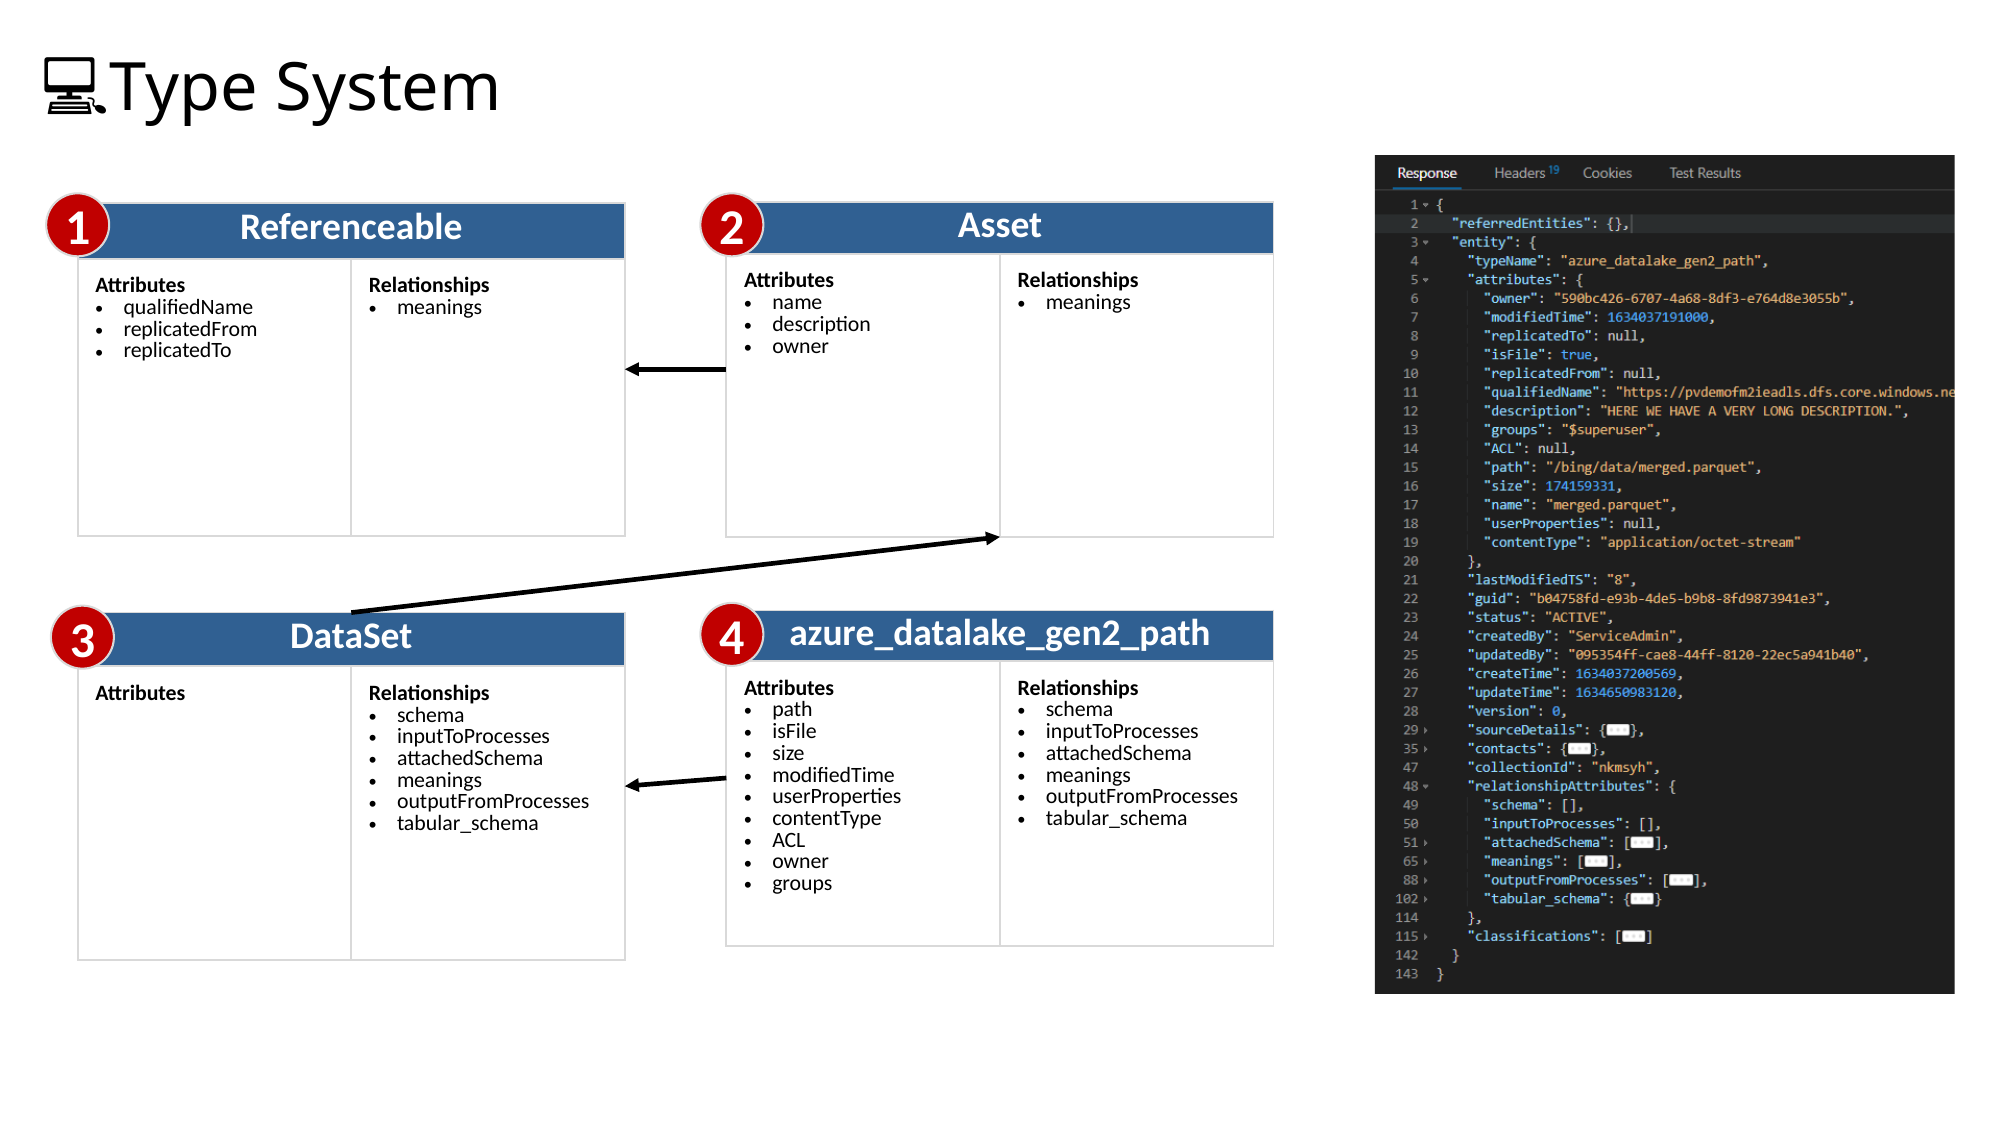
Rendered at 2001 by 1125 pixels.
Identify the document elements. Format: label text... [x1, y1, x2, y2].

picture [1374, 155, 1955, 994]
table_header Asset [750, 203, 1273, 253]
table_cell Relationships schema inputToProcesses attachedSchema meanings outputFromProcesses tabular_schema [352, 667, 624, 959]
text_box 1 [45, 192, 111, 258]
table_header azure_datalake_gen2_path [754, 611, 1273, 660]
table_cell Relationships meanings [352, 260, 624, 535]
text_box 3 [49, 604, 115, 670]
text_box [351, 536, 1000, 613]
table_cell Attributes [79, 667, 350, 959]
text_box 2 [699, 192, 765, 258]
title 💻Type System [0, 0, 1514, 144]
table_cell Attributes name description owner [727, 255, 999, 536]
table_header DataSet [101, 613, 624, 665]
text_box 4 [699, 613, 765, 667]
table_cell Relationships schema inputToProcesses attachedSchema meanings outputFromProcesses tabular_schema [1001, 662, 1273, 945]
table_cell Relationships meanings [1001, 255, 1273, 536]
table_header Referenceable [83, 204, 624, 258]
table_cell Attributes qualifiedName replicatedFrom replicatedTo [79, 260, 350, 535]
table_cell Attributes path isFile size modifiedTime userProperties contentType ACL owner groups [727, 662, 999, 945]
